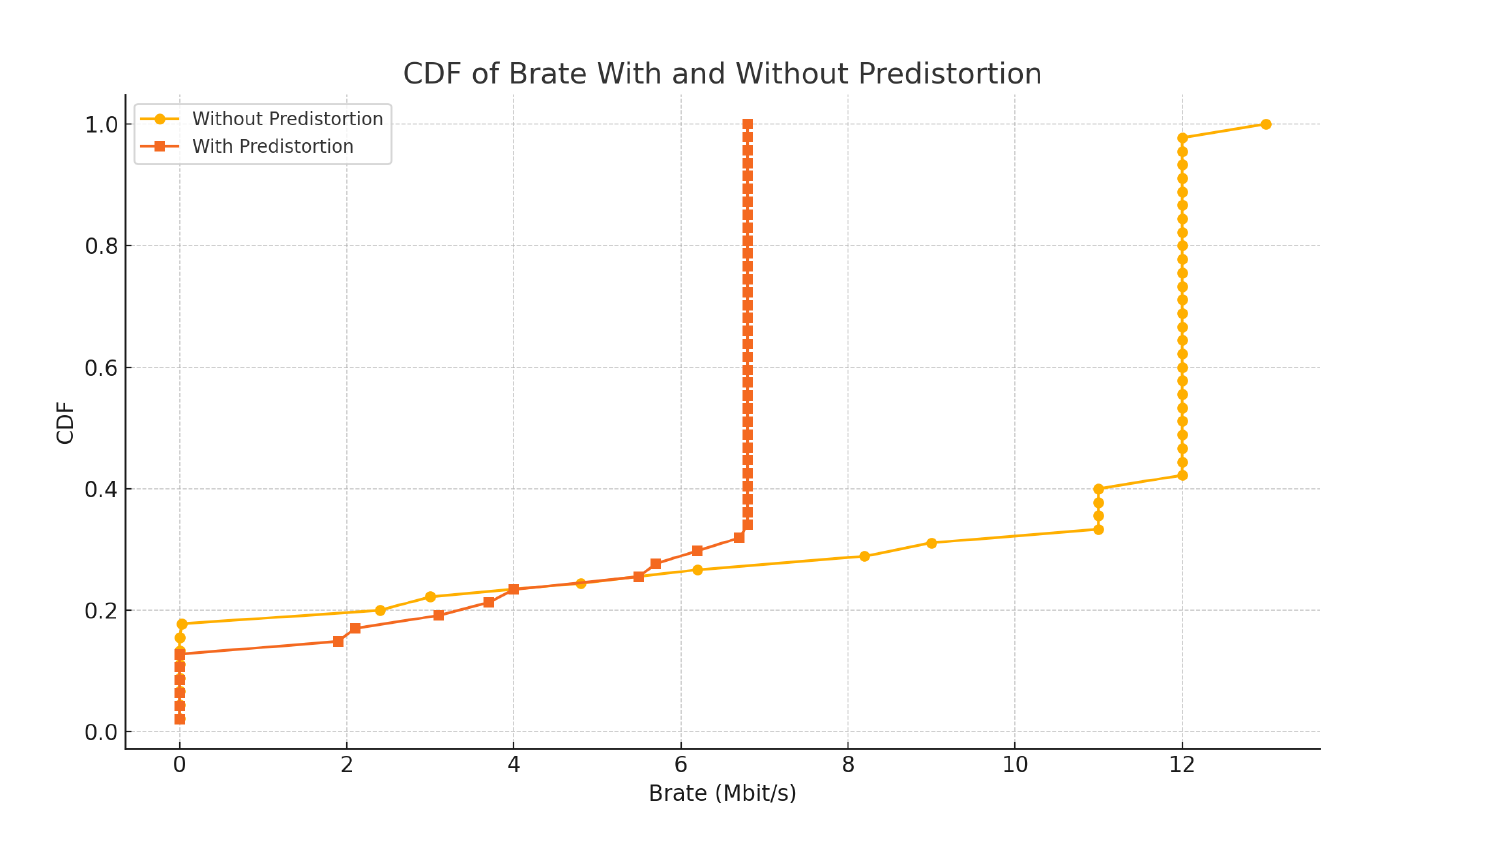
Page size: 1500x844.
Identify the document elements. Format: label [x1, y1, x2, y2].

picture [42, 48, 1333, 818]
